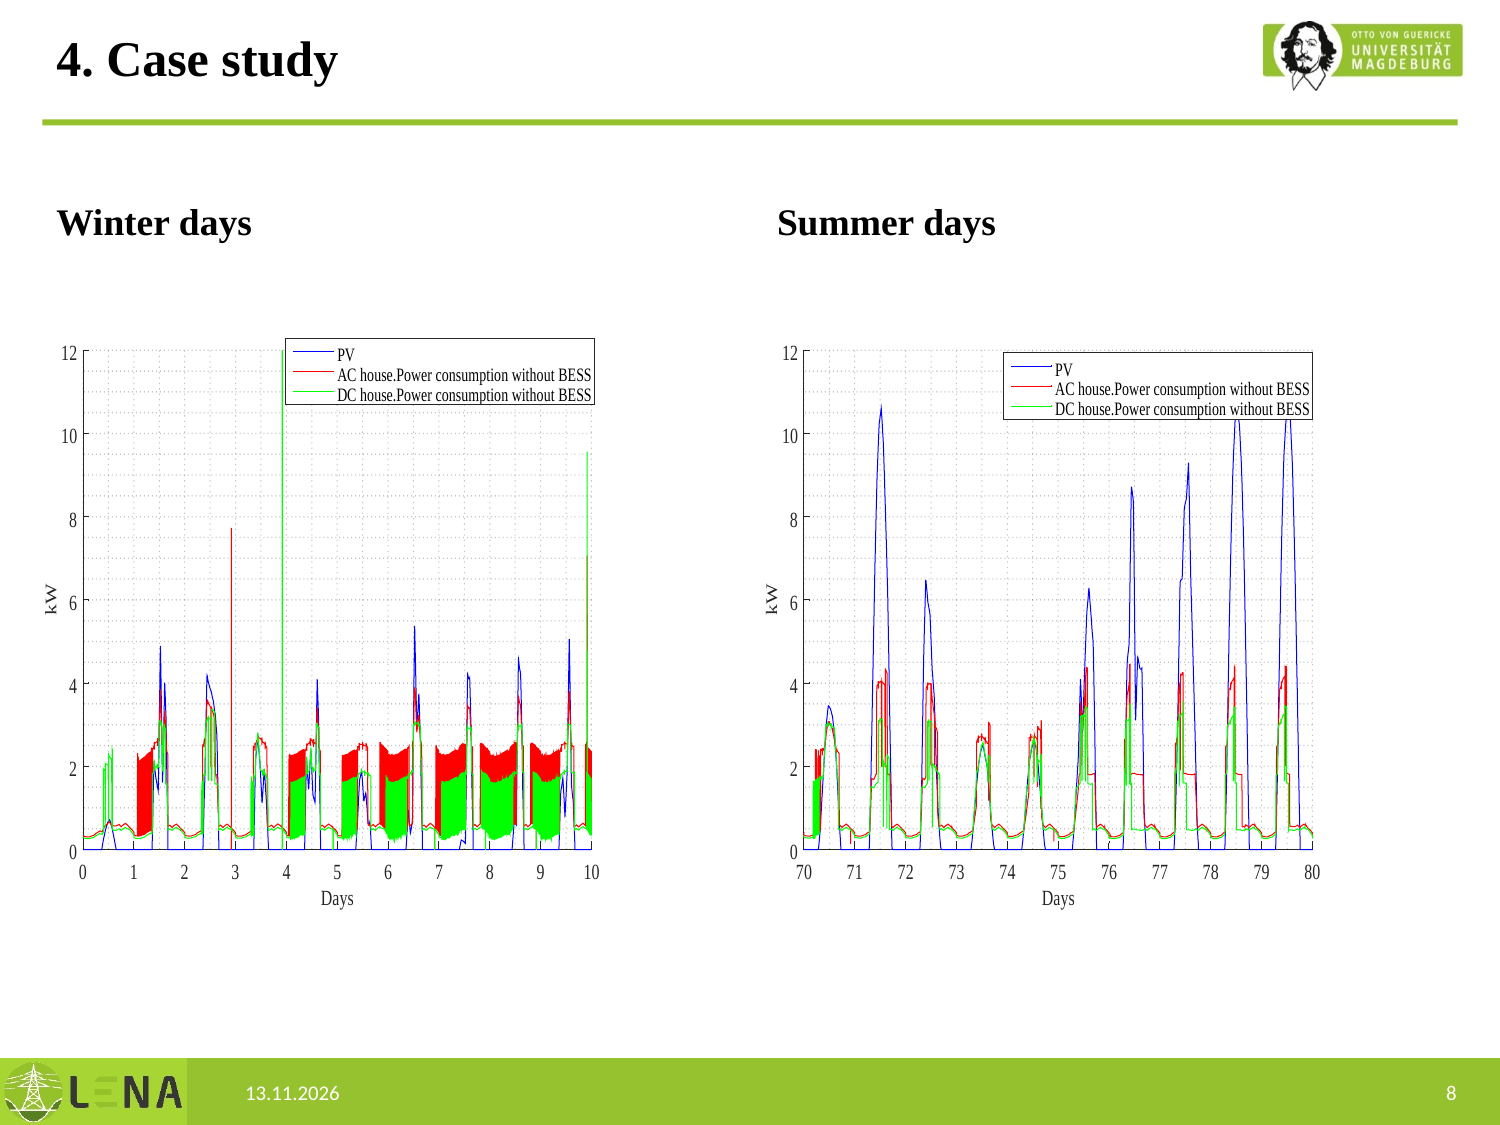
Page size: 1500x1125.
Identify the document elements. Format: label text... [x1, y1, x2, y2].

title 4. Case study [41, 19, 1247, 161]
picture [0, 1058, 187, 1125]
picture [1263, 21, 1468, 91]
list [40, 337, 738, 1048]
list Summer days [761, 208, 1459, 291]
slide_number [230, 1066, 372, 1119]
slide_number 8 [1352, 1066, 1457, 1119]
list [761, 337, 1459, 1048]
list Winter days [41, 208, 738, 291]
